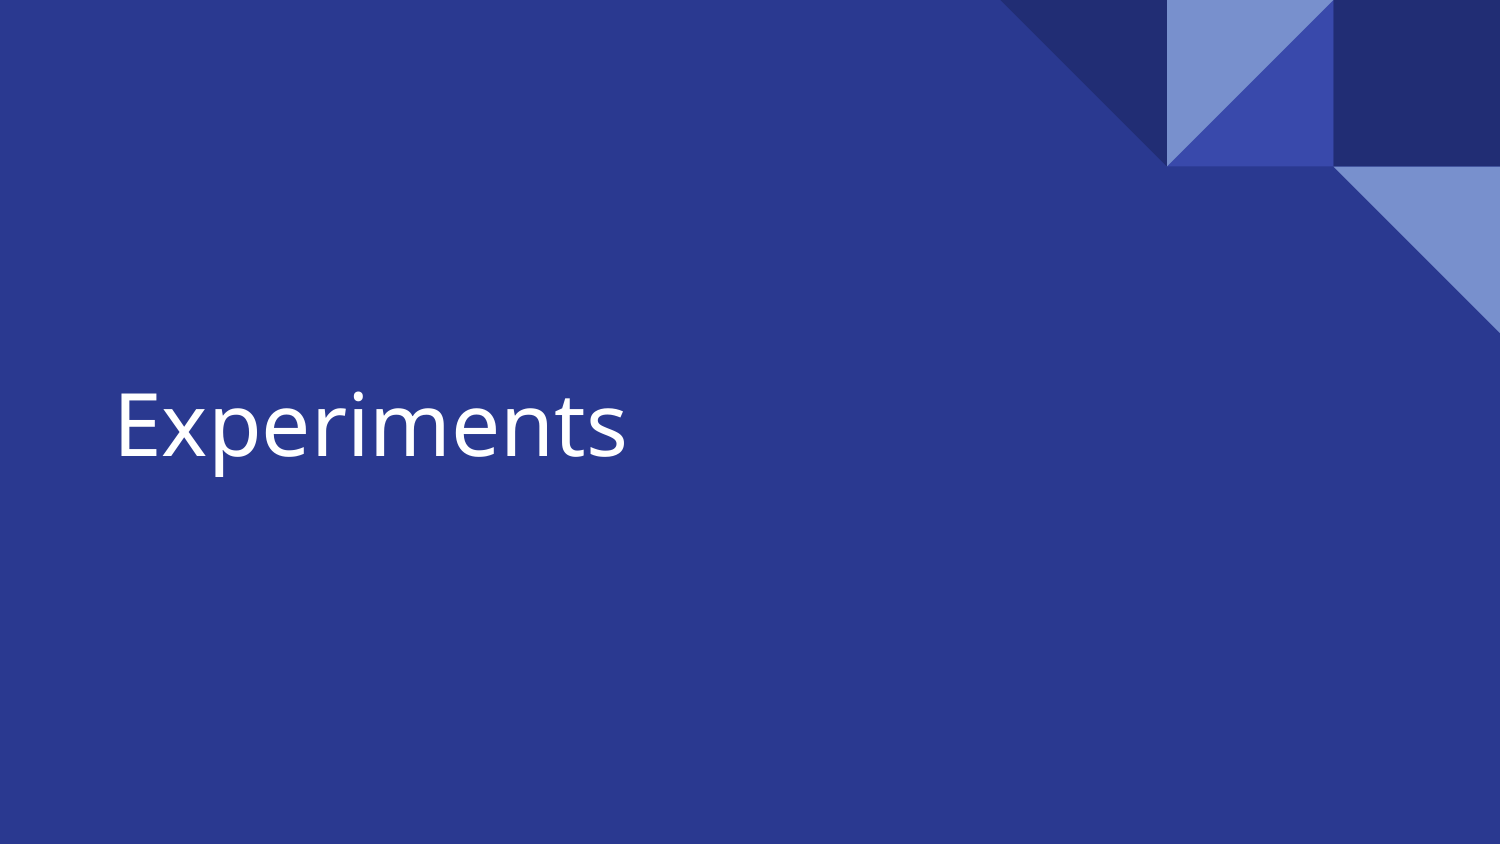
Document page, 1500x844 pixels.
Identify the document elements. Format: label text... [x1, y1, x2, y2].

title Experiments [98, 353, 1447, 491]
